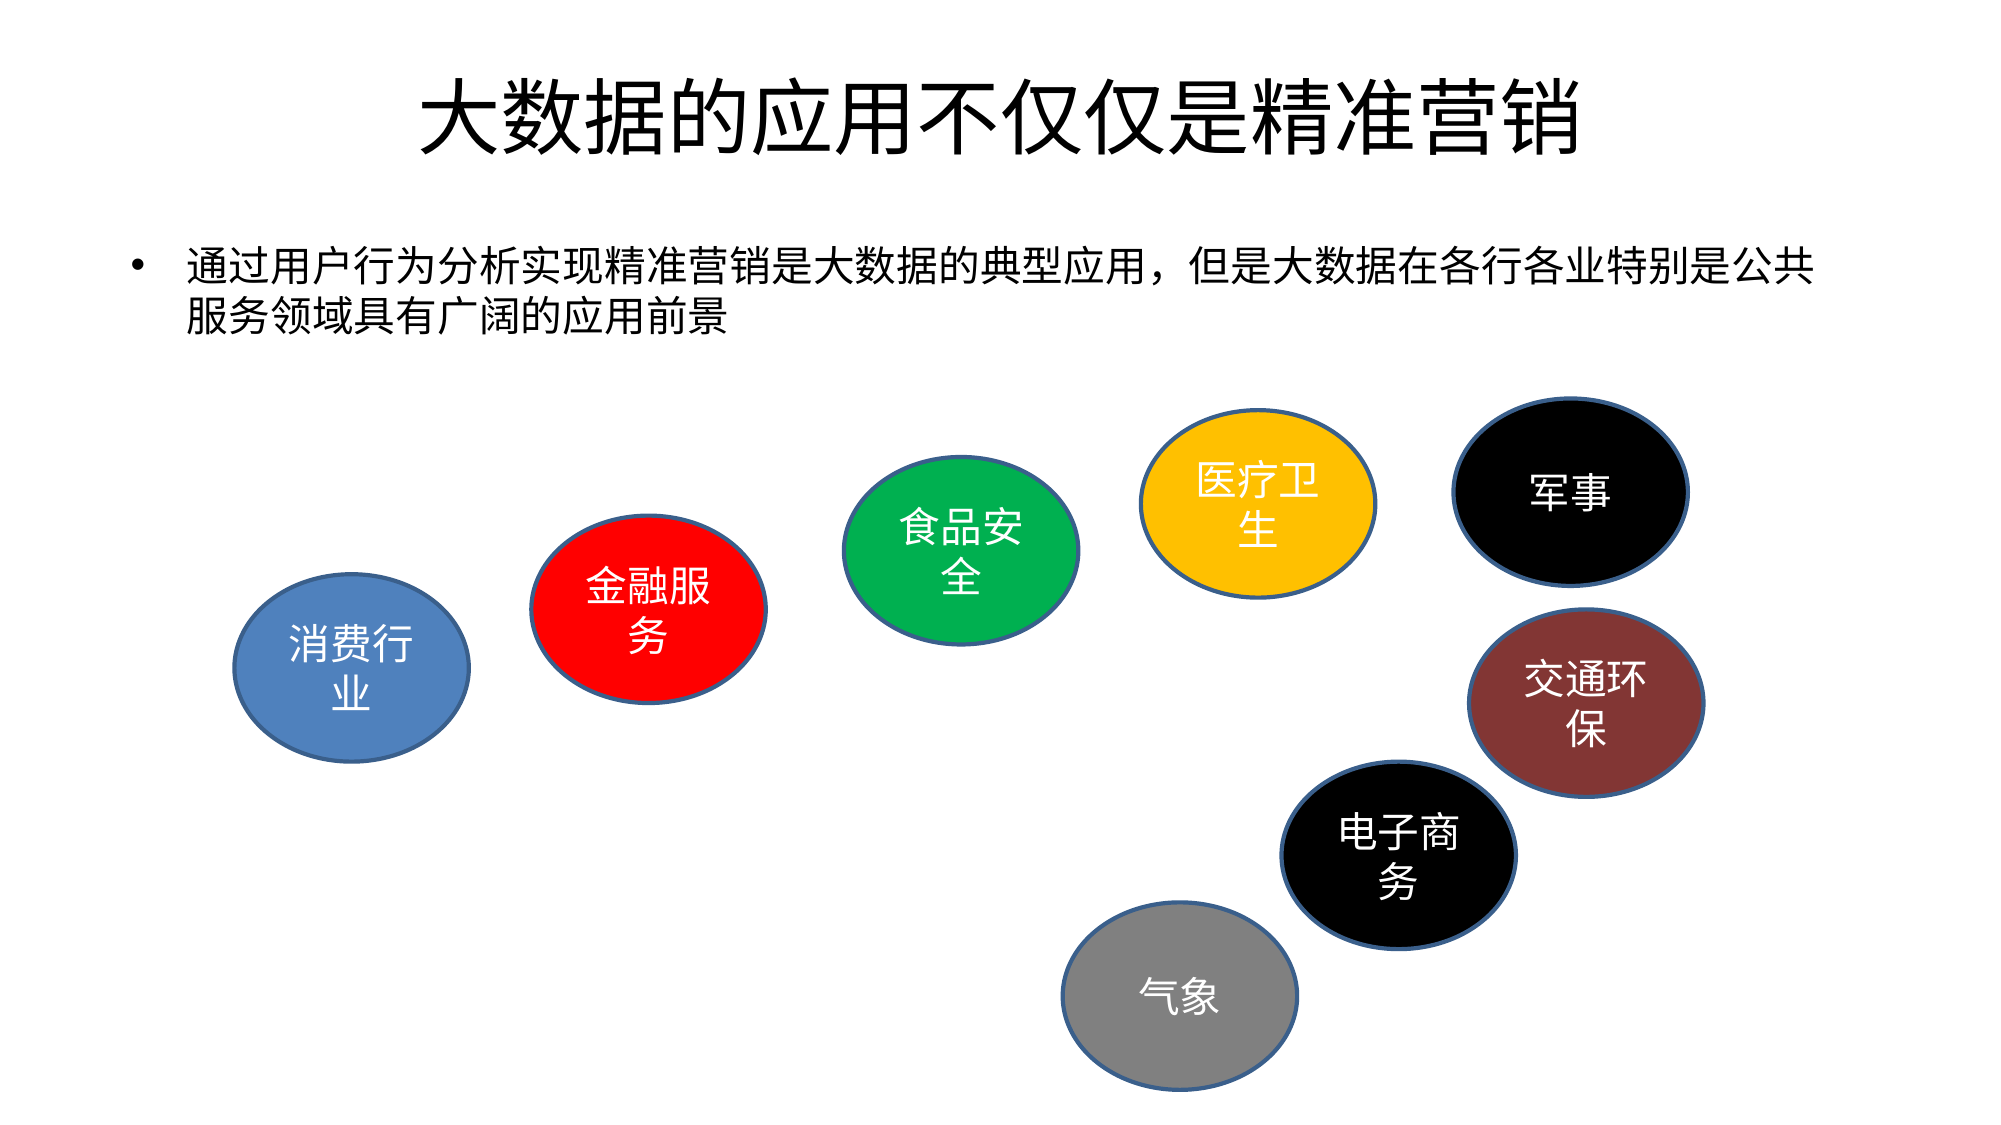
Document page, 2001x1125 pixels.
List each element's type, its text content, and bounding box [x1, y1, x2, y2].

text_box 气象 [1060, 900, 1300, 1092]
list 通过用户行为分析实现精准营销是大数据的典型应用，但是大数据在各行各业特别是公共服务领域具有广阔的应用前景 [115, 231, 1867, 399]
text_box 消费行业 [232, 572, 471, 764]
text_box 军事 [1451, 396, 1691, 589]
text_box 食品安全 [841, 454, 1081, 647]
text_box 金融服务 [529, 513, 768, 706]
text_box 交通环保 [1466, 607, 1706, 799]
text_box 电子商务 [1279, 759, 1519, 952]
title 大数据的应用不仅仅是精准营销 [100, 45, 1901, 185]
text_box 医疗卫生 [1138, 408, 1378, 600]
